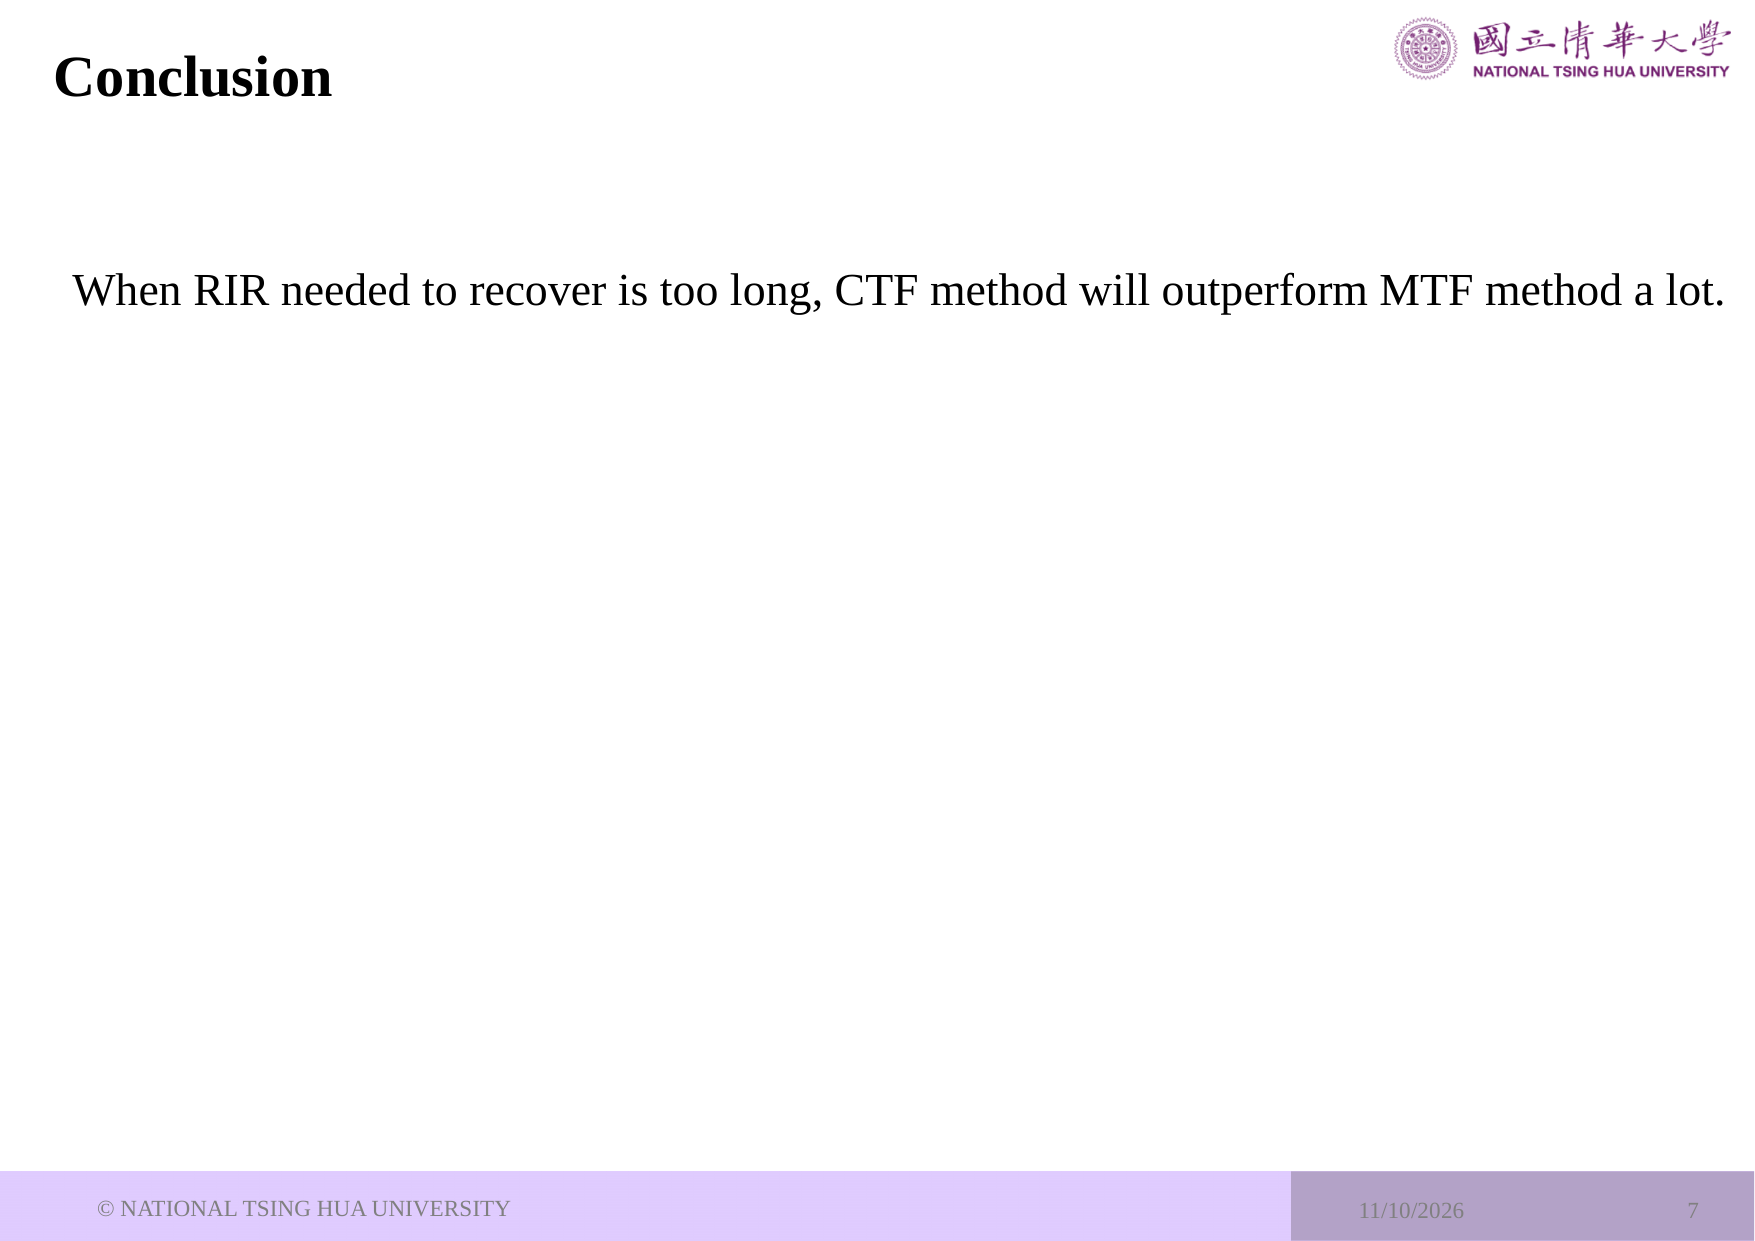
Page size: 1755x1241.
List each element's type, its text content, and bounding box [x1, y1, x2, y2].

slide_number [1343, 1180, 1551, 1239]
picture [0, 1171, 1291, 1241]
title Conclusion [38, 18, 1208, 122]
slide_number 7 [1577, 1180, 1714, 1239]
picture [1388, 2, 1755, 95]
text_box When RIR needed to recover is too long, CTF method will outperform MTF method a lot. [57, 251, 1742, 322]
footer © NATIONAL TSING HUA UNIVERSITY [82, 1177, 562, 1236]
